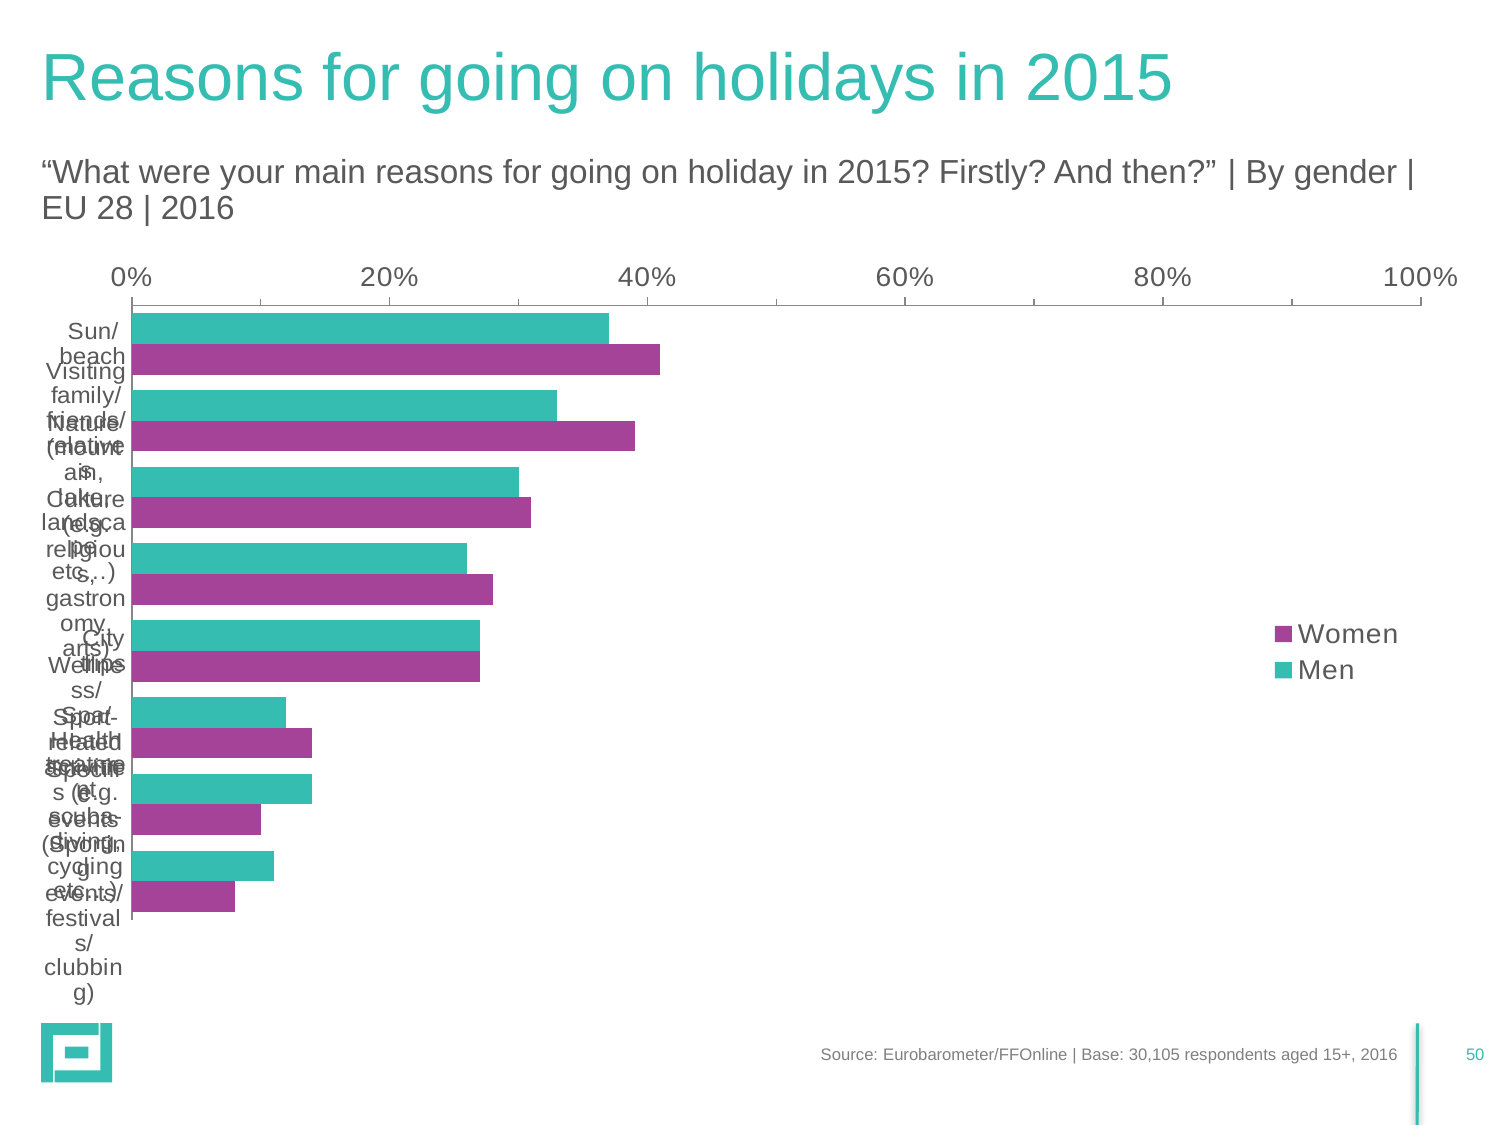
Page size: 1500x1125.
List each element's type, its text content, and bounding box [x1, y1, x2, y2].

list Source: Eurobarometer/FFOnline | Base: 30,105 respondents aged 15+, 2016 [112, 1039, 1414, 1072]
chart [40, 260, 1460, 1006]
title Reasons for going on holidays in 2015 [41, 42, 1459, 116]
list “What were your main reasons for going on holiday in 2015? Firstly? And then?” | By gender | EU 28 | 2016 [41, 154, 1459, 228]
